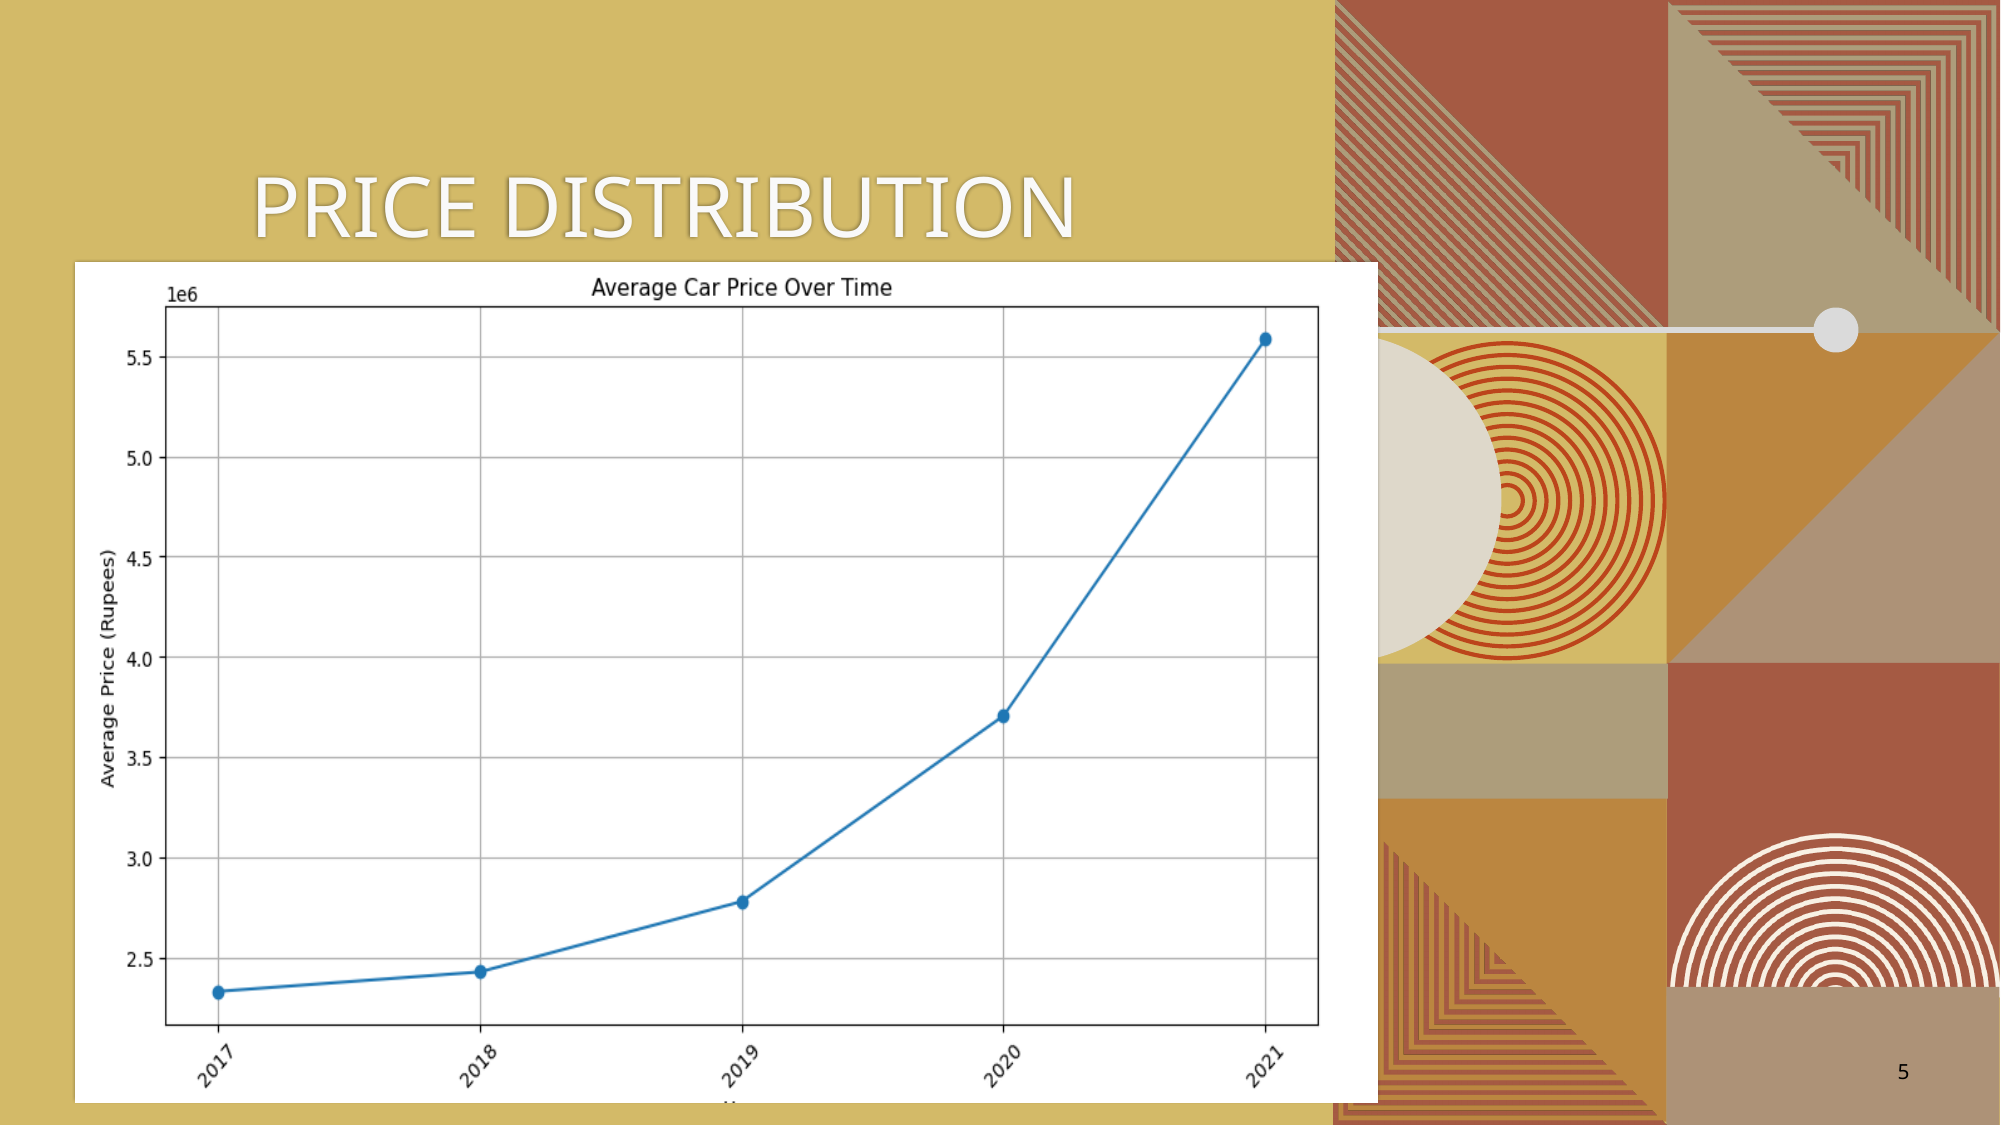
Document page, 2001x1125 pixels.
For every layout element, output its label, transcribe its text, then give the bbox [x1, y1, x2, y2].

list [75, 262, 1378, 1103]
slide_number 5 [1849, 1042, 1925, 1103]
picture [1333, 799, 1667, 1125]
picture [1669, 833, 2001, 998]
title Price distribution [125, 146, 1206, 258]
picture [1335, 0, 2001, 333]
